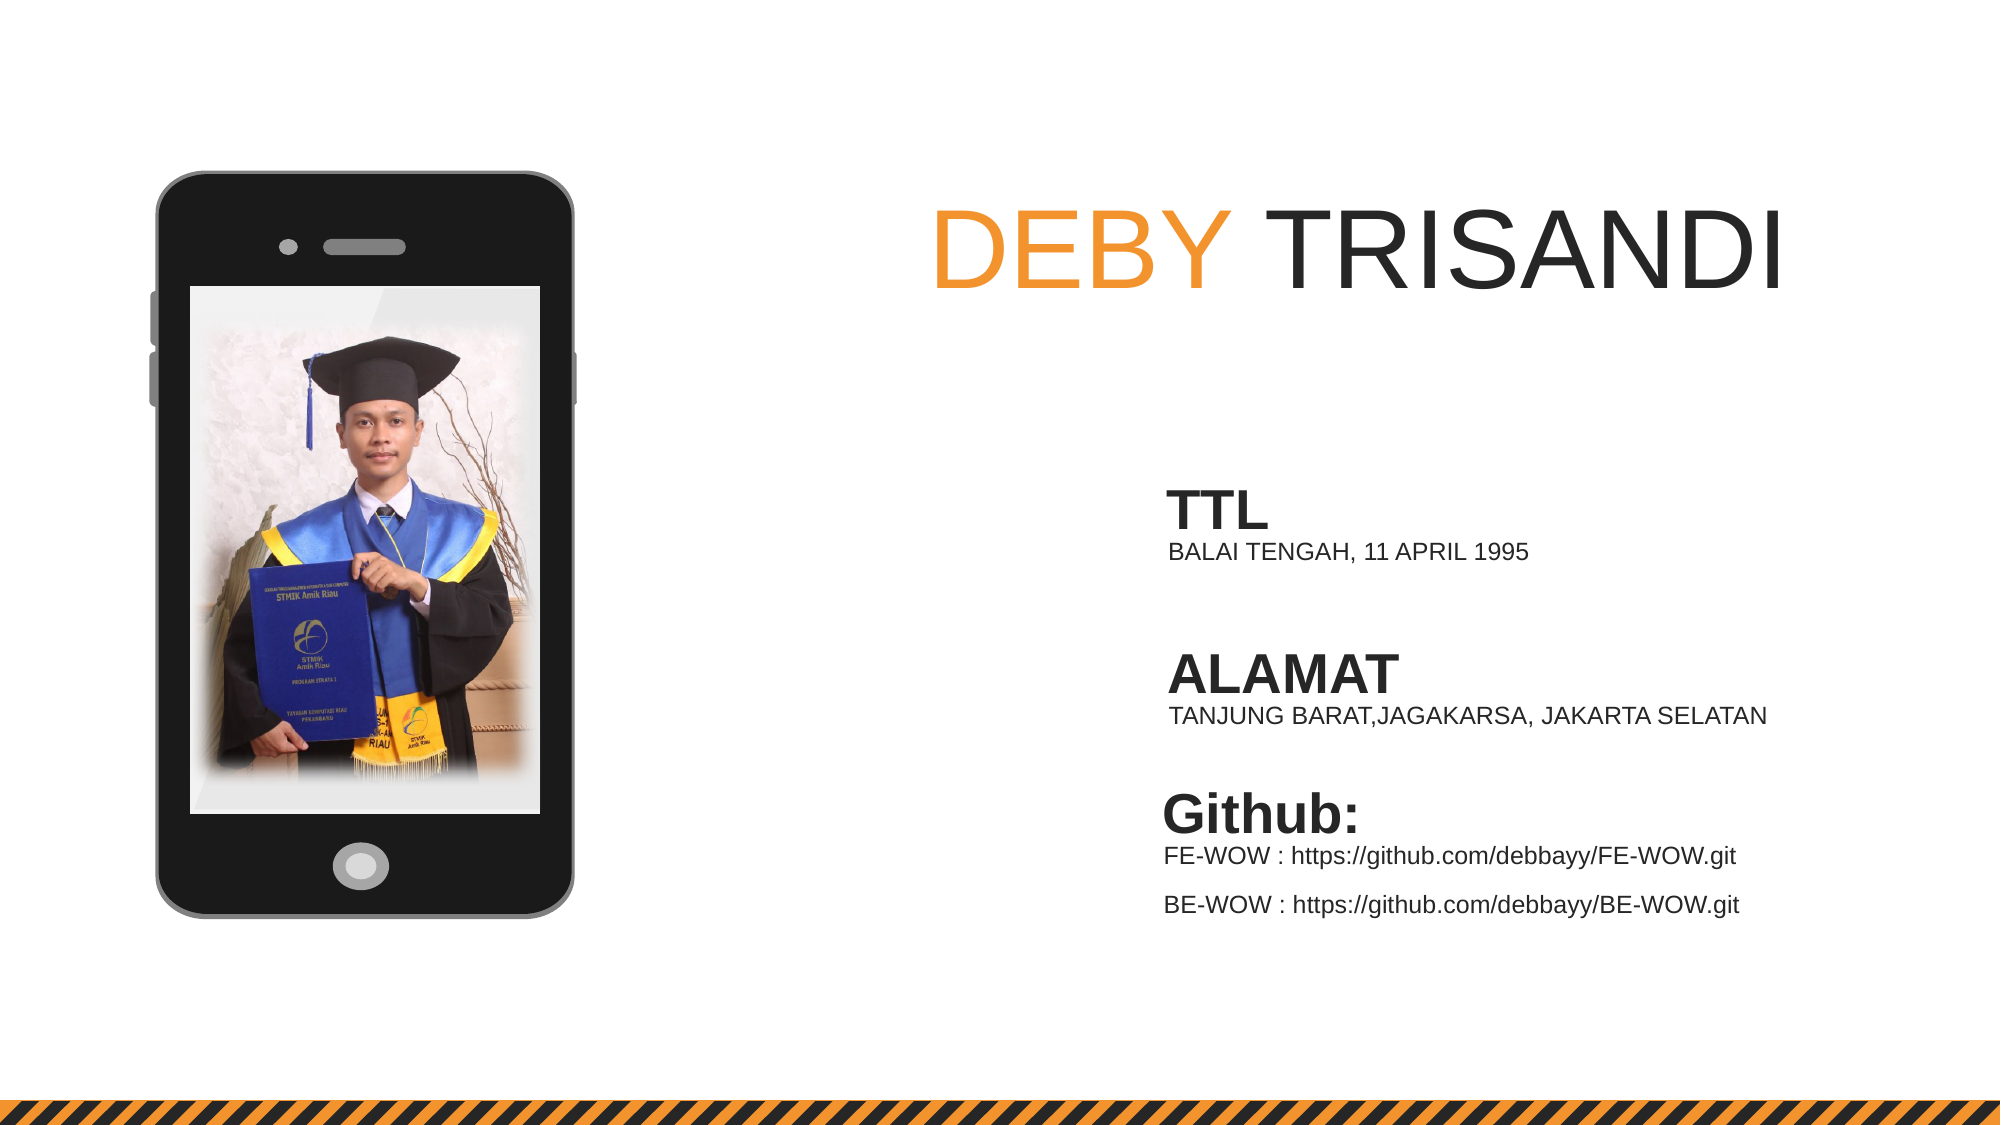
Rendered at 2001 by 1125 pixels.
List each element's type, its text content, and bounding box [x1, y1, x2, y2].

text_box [0, 1099, 2000, 1125]
text_box BE-WOW : https://github.com/debbayy/BE-WOW.git [1148, 880, 1889, 926]
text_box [141, 164, 579, 920]
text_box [1148, 466, 1893, 574]
picture [189, 311, 539, 787]
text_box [1149, 629, 1894, 738]
text_box DEBY TRISANDI [913, 168, 1930, 319]
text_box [1144, 769, 1889, 878]
